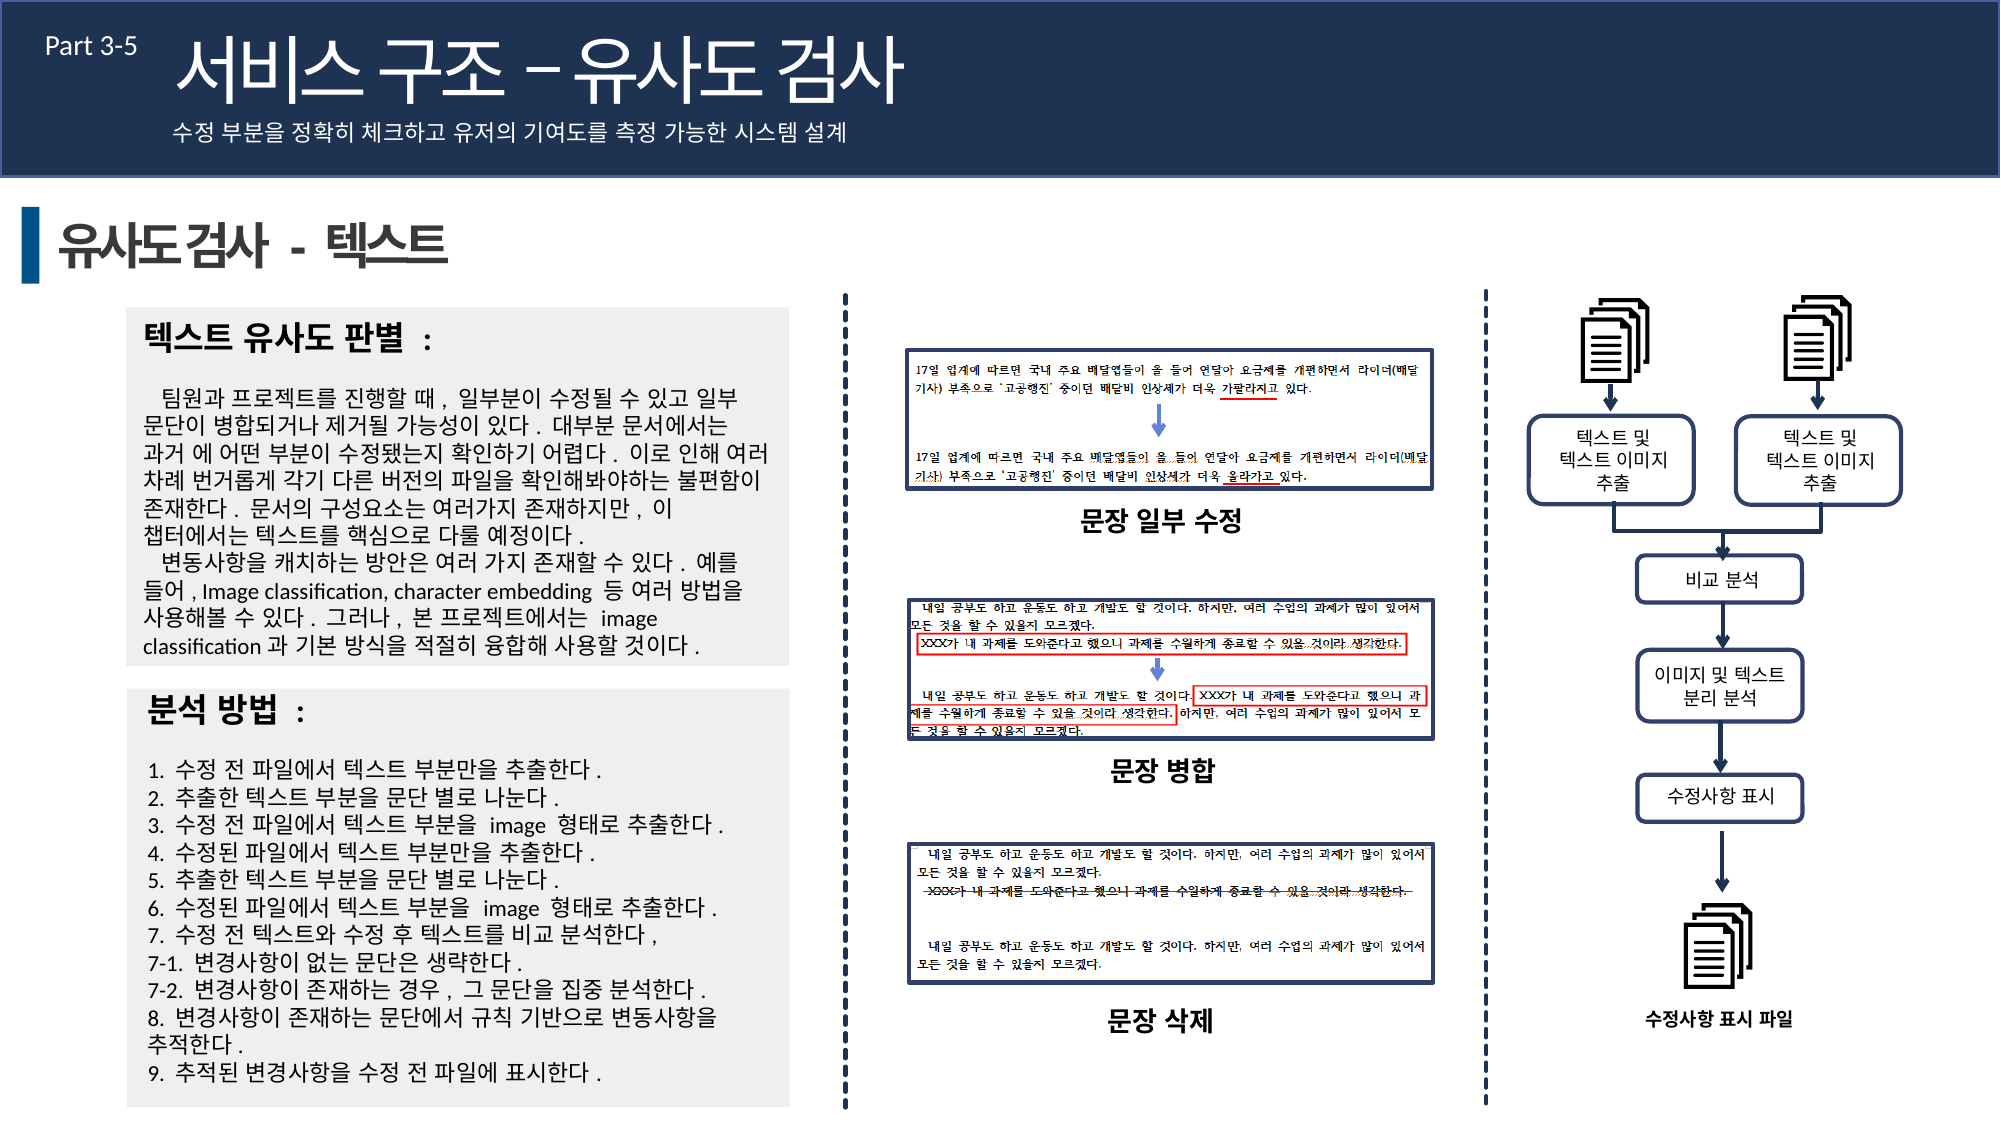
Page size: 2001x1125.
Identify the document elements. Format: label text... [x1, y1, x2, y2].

text_box [124, 306, 790, 667]
text_box 이미지 및 텍스트 분리 분석 [1640, 707, 1801, 717]
text_box 문장 병합 [1095, 748, 1256, 795]
text_box [0, 0, 2000, 178]
text_box 텍스트 유사도 판별 : 팀원과 프로젝트를 진행할 때, 일부분이 수정될 수 있고 일부 문단이 병합되거나 제거될 가능성이 있다. 대부분 문서에서는 과거 에 어떤 부분이 수정됐는지 확인하기 어렵다. 이로 인해 여러 차례 번거롭게 각기 다른 버전의 파일을 확인해봐야하는 불편함이 존재한다. 문서의 구성요소는 여러가지 존재하지만, 이 챕터에서는 텍스트를 핵심으로 다룰 예정이다. 변동사항을 캐치하는 방안은 여러 가지 존재할 수 있다. 예를 들어, Image classification, character embedding 등 여러 방법을 사용해볼 수 있다. 그러나, 본 프로젝트에서는 image classification과 기본 방식을 적절히 융합해 사용할 것이다. [128, 309, 790, 667]
text_box 문장 일부 수정 [1065, 497, 1288, 545]
picture [912, 359, 1424, 401]
picture [908, 599, 1431, 738]
text_box 000000 [1635, 707, 1805, 724]
text_box 수정 부분을 정확히 체크하고 유저의 기여도를 측정 가능한 시스템 설계 [158, 110, 863, 154]
picture [1774, 295, 1861, 381]
text_box [1635, 773, 1804, 824]
text_box 유사도 검사 - 텍스트 [42, 207, 466, 283]
text_box [1527, 414, 1696, 506]
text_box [1638, 476, 1699, 586]
text_box 문장 삭제 [1092, 996, 1254, 1045]
text_box 비교 분석 [1644, 560, 1801, 599]
text_box 분석 방법 : 1. 수정 전 파일에서 텍스트 부분만을 추출한다. 2. 추출한 텍스트 부분을 문단 별로 나눈다. 3. 수정 전 파일에서 텍스트 부분을 image 형태로 추출한다. 4. 수정된 파일에서 텍스트 부분만을 추출한다. 5. 추출한 텍스트 부분을 문단 별로 나눈다. 6. 수정된 파일에서 텍스트 부분을 image 형태로 추출한다. 7. 수정 전 텍스트와 수정 후 텍스트를 비교 분석한다, 7-1. 변경사항이 없는 문단은 생략한다. 7-2. 변경사항이 존재하는 경우, 그 문단을 집중 분석한다. 8. 변경사항이 존재하는 문단에서 규칙 기반으로 변동사항을 추적한다. 9. 추적된 변경사항을 수정 전 파일에 표시한다. [132, 681, 794, 1093]
text_box 이미지 및 텍스트 분리 분석 [1640, 656, 1801, 695]
text_box 000000 [1635, 648, 1805, 695]
text_box [906, 348, 1433, 450]
text_box 텍스트 및 텍스트 이미지 추출 [1746, 419, 1896, 502]
text_box [20, 205, 41, 285]
text_box [126, 687, 791, 1109]
text_box Part 3-5 [30, 19, 160, 69]
picture [1572, 297, 1658, 384]
text_box 수정사항 표시 [1643, 777, 1800, 815]
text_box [1741, 481, 1802, 581]
text_box 서비스 구조 – 유사도 검사 [158, 16, 922, 122]
text_box [1734, 414, 1903, 507]
text_box [1635, 588, 1804, 605]
picture [911, 446, 1431, 488]
text_box [1430, 598, 1435, 694]
text_box [1706, 553, 1721, 560]
picture [1675, 903, 1761, 989]
text_box [1725, 553, 1736, 560]
text_box 텍스트 및 텍스트 이미지 추출 [1539, 419, 1689, 502]
picture [907, 842, 1434, 984]
text_box 수정사항 표시 파일 [1623, 999, 1816, 1038]
